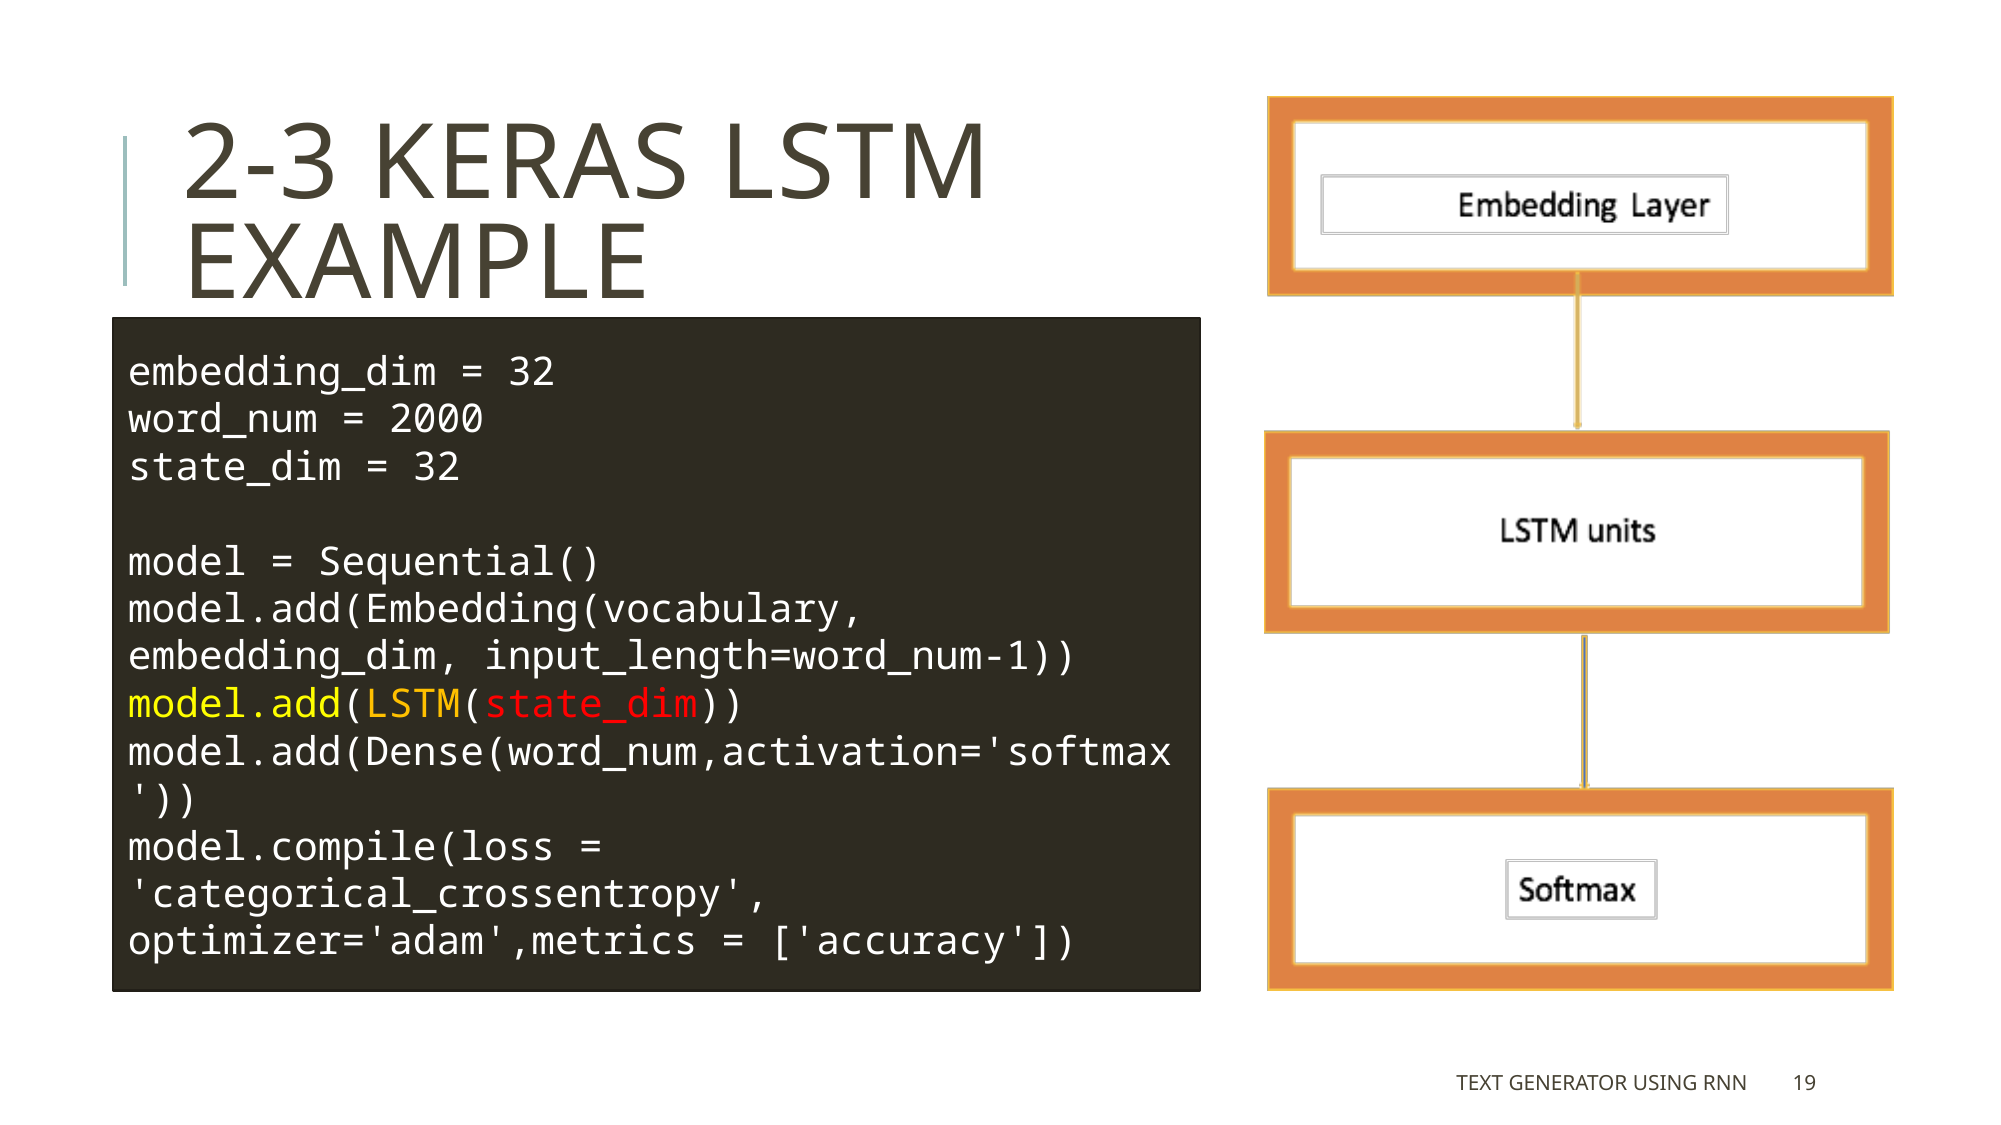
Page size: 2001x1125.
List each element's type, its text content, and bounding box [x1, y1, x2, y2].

text_box embedding_dim = 32 word_num = 2000 state_dim = 32 model = Sequential() model.add(Embedding(vocabulary, embedding_dim, input_length=word_num-1)) model.add(LSTM(state_dim)) model.add(Dense(word_num,activation='softmax')) model.compile(loss = 'categorical_crossentropy', optimizer='adam',metrics = ['accuracy']) [112, 317, 1201, 992]
slide_number 19 [1777, 1061, 1938, 1107]
footer TEXT GENERATOR USING RNN [794, 1061, 1763, 1107]
title 2-3 KERAS LSTM EXAMPLE [167, 96, 1136, 317]
picture [1264, 95, 1894, 991]
